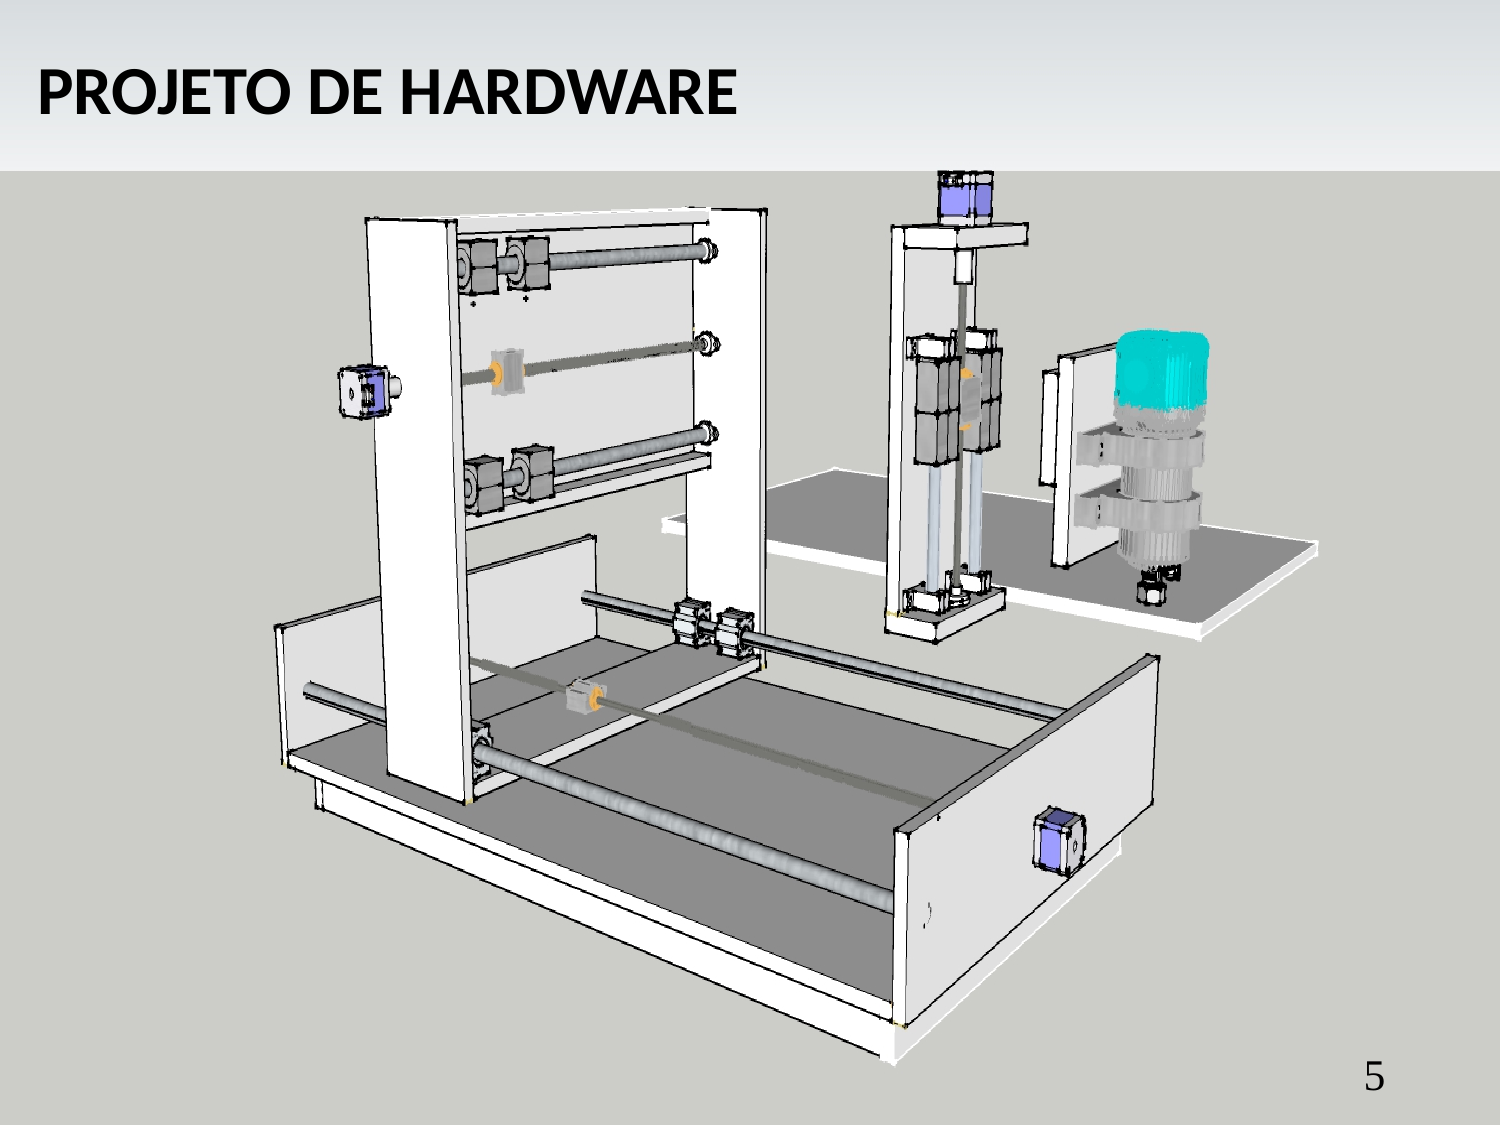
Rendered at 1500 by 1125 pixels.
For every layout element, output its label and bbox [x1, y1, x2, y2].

list [0, 0, 1500, 1125]
